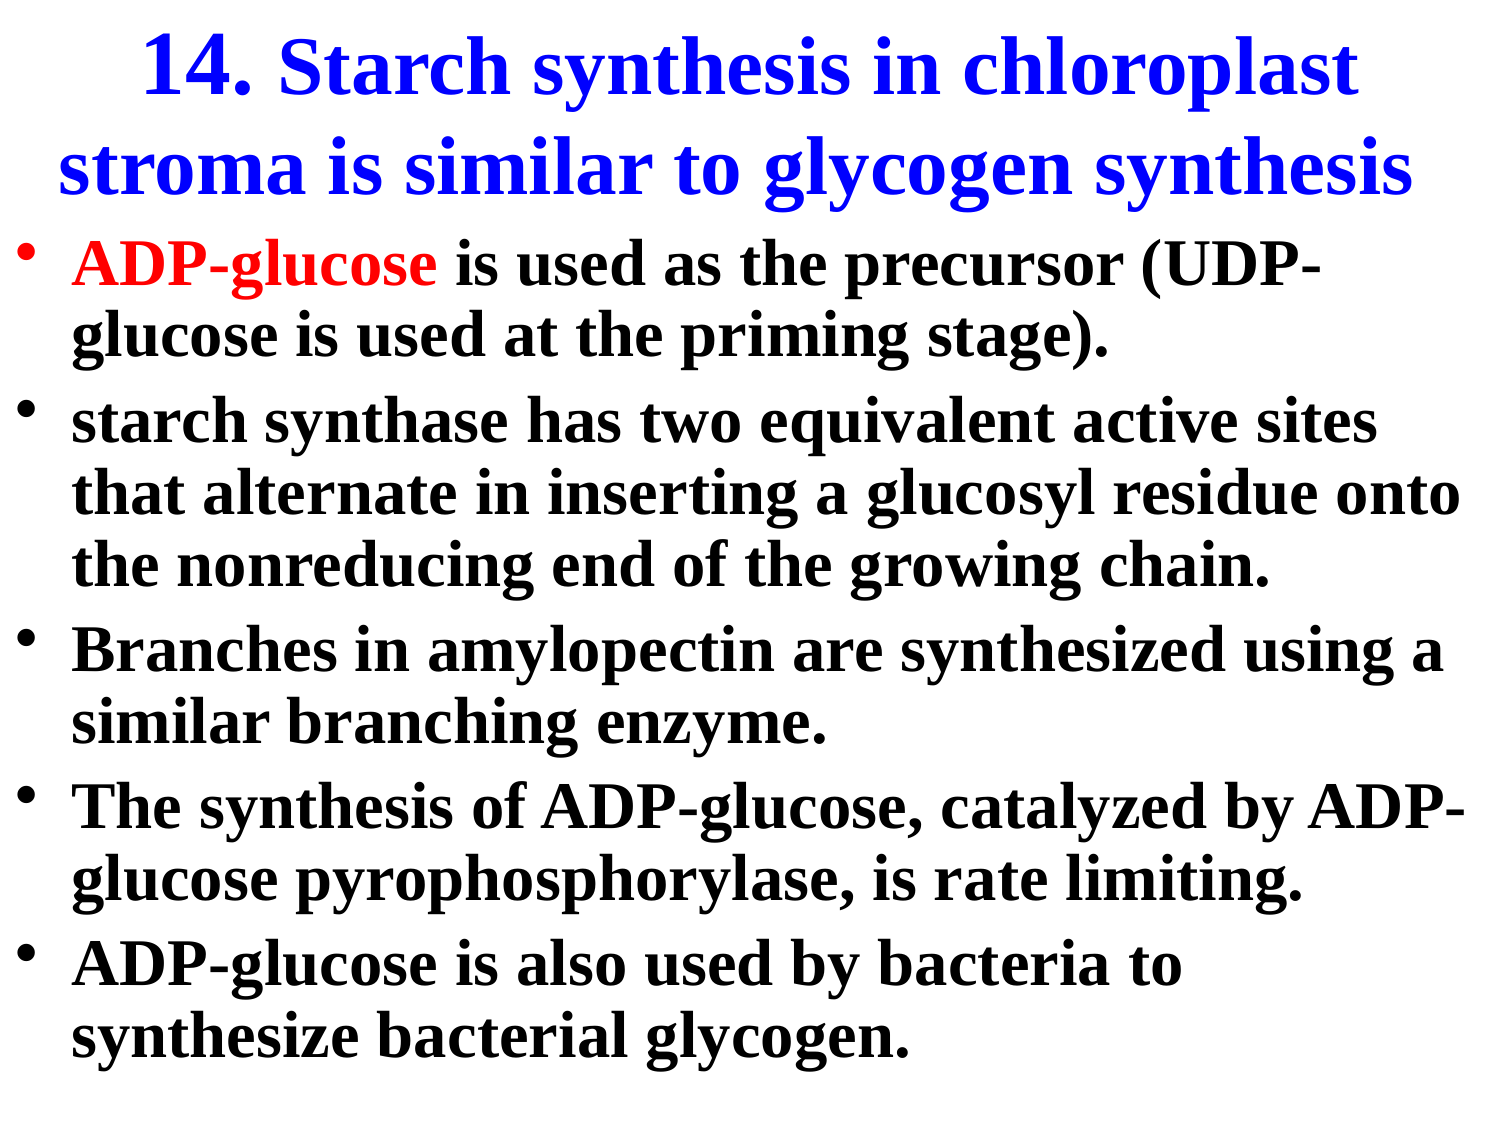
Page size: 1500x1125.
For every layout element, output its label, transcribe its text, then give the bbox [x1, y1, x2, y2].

list ADP-glucose is used as the precursor (UDP-glucose is used at the priming stage). starch synthase has two equivalent active sites that alternate in inserting a glucosyl residue onto the nonreducing end of the growing chain. Branches in amylopectin are synthesized using a similar branching enzyme. The synthesis of ADP-glucose, catalyzed by ADP-glucose pyrophosphorylase, is rate limiting. ADP-glucose is also used by bacteria to synthesize bacterial glycogen. [0, 219, 1500, 896]
title 14. Starch synthesis in chloroplast stroma is similar to glycogen synthesis [0, 18, 1500, 207]
